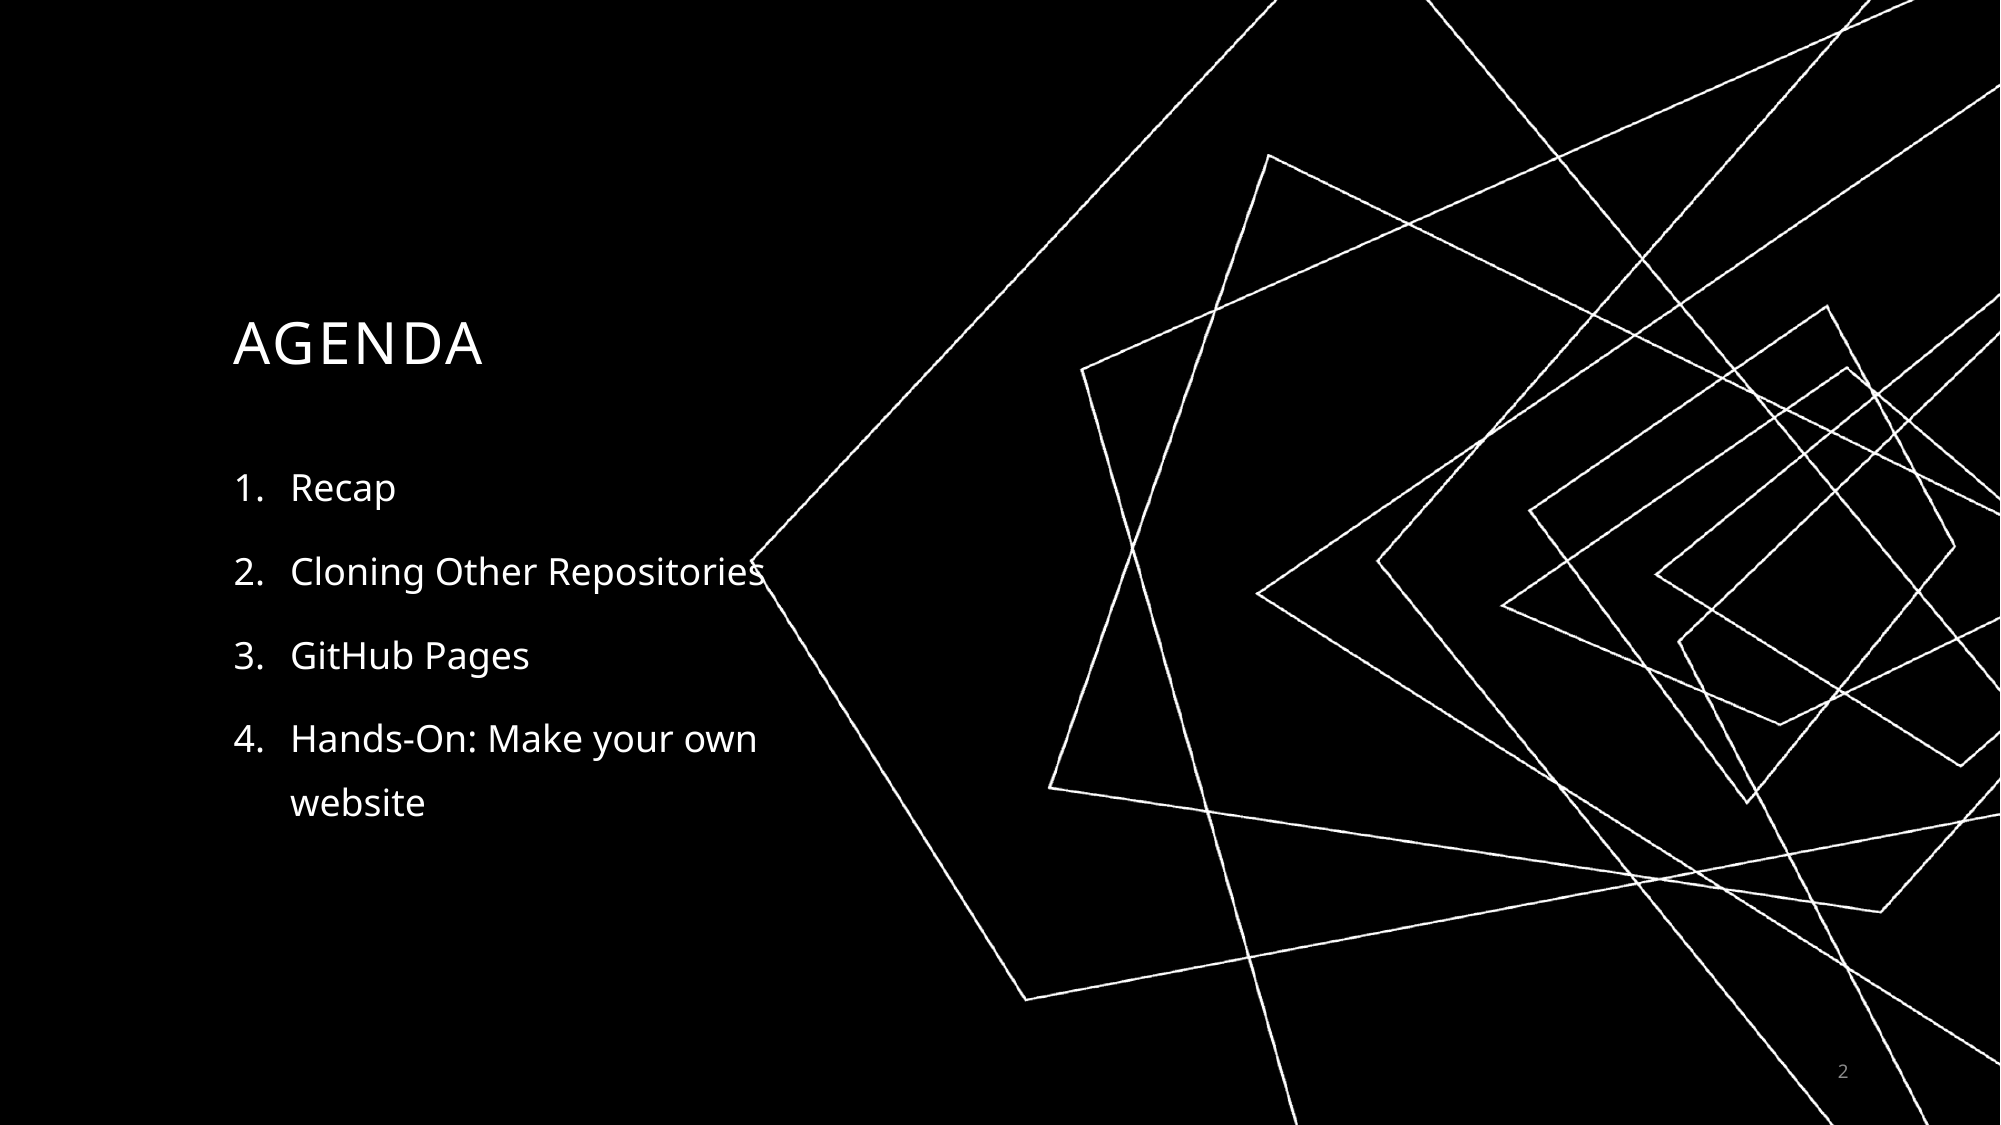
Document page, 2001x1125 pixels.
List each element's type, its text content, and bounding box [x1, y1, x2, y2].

slide_number 2 [1701, 1042, 1864, 1103]
title AGENDA [218, 167, 694, 385]
picture [693, 0, 2000, 1125]
list Recap Cloning Other Repositories GitHub Pages Hands-On: Make your own website [218, 438, 908, 975]
